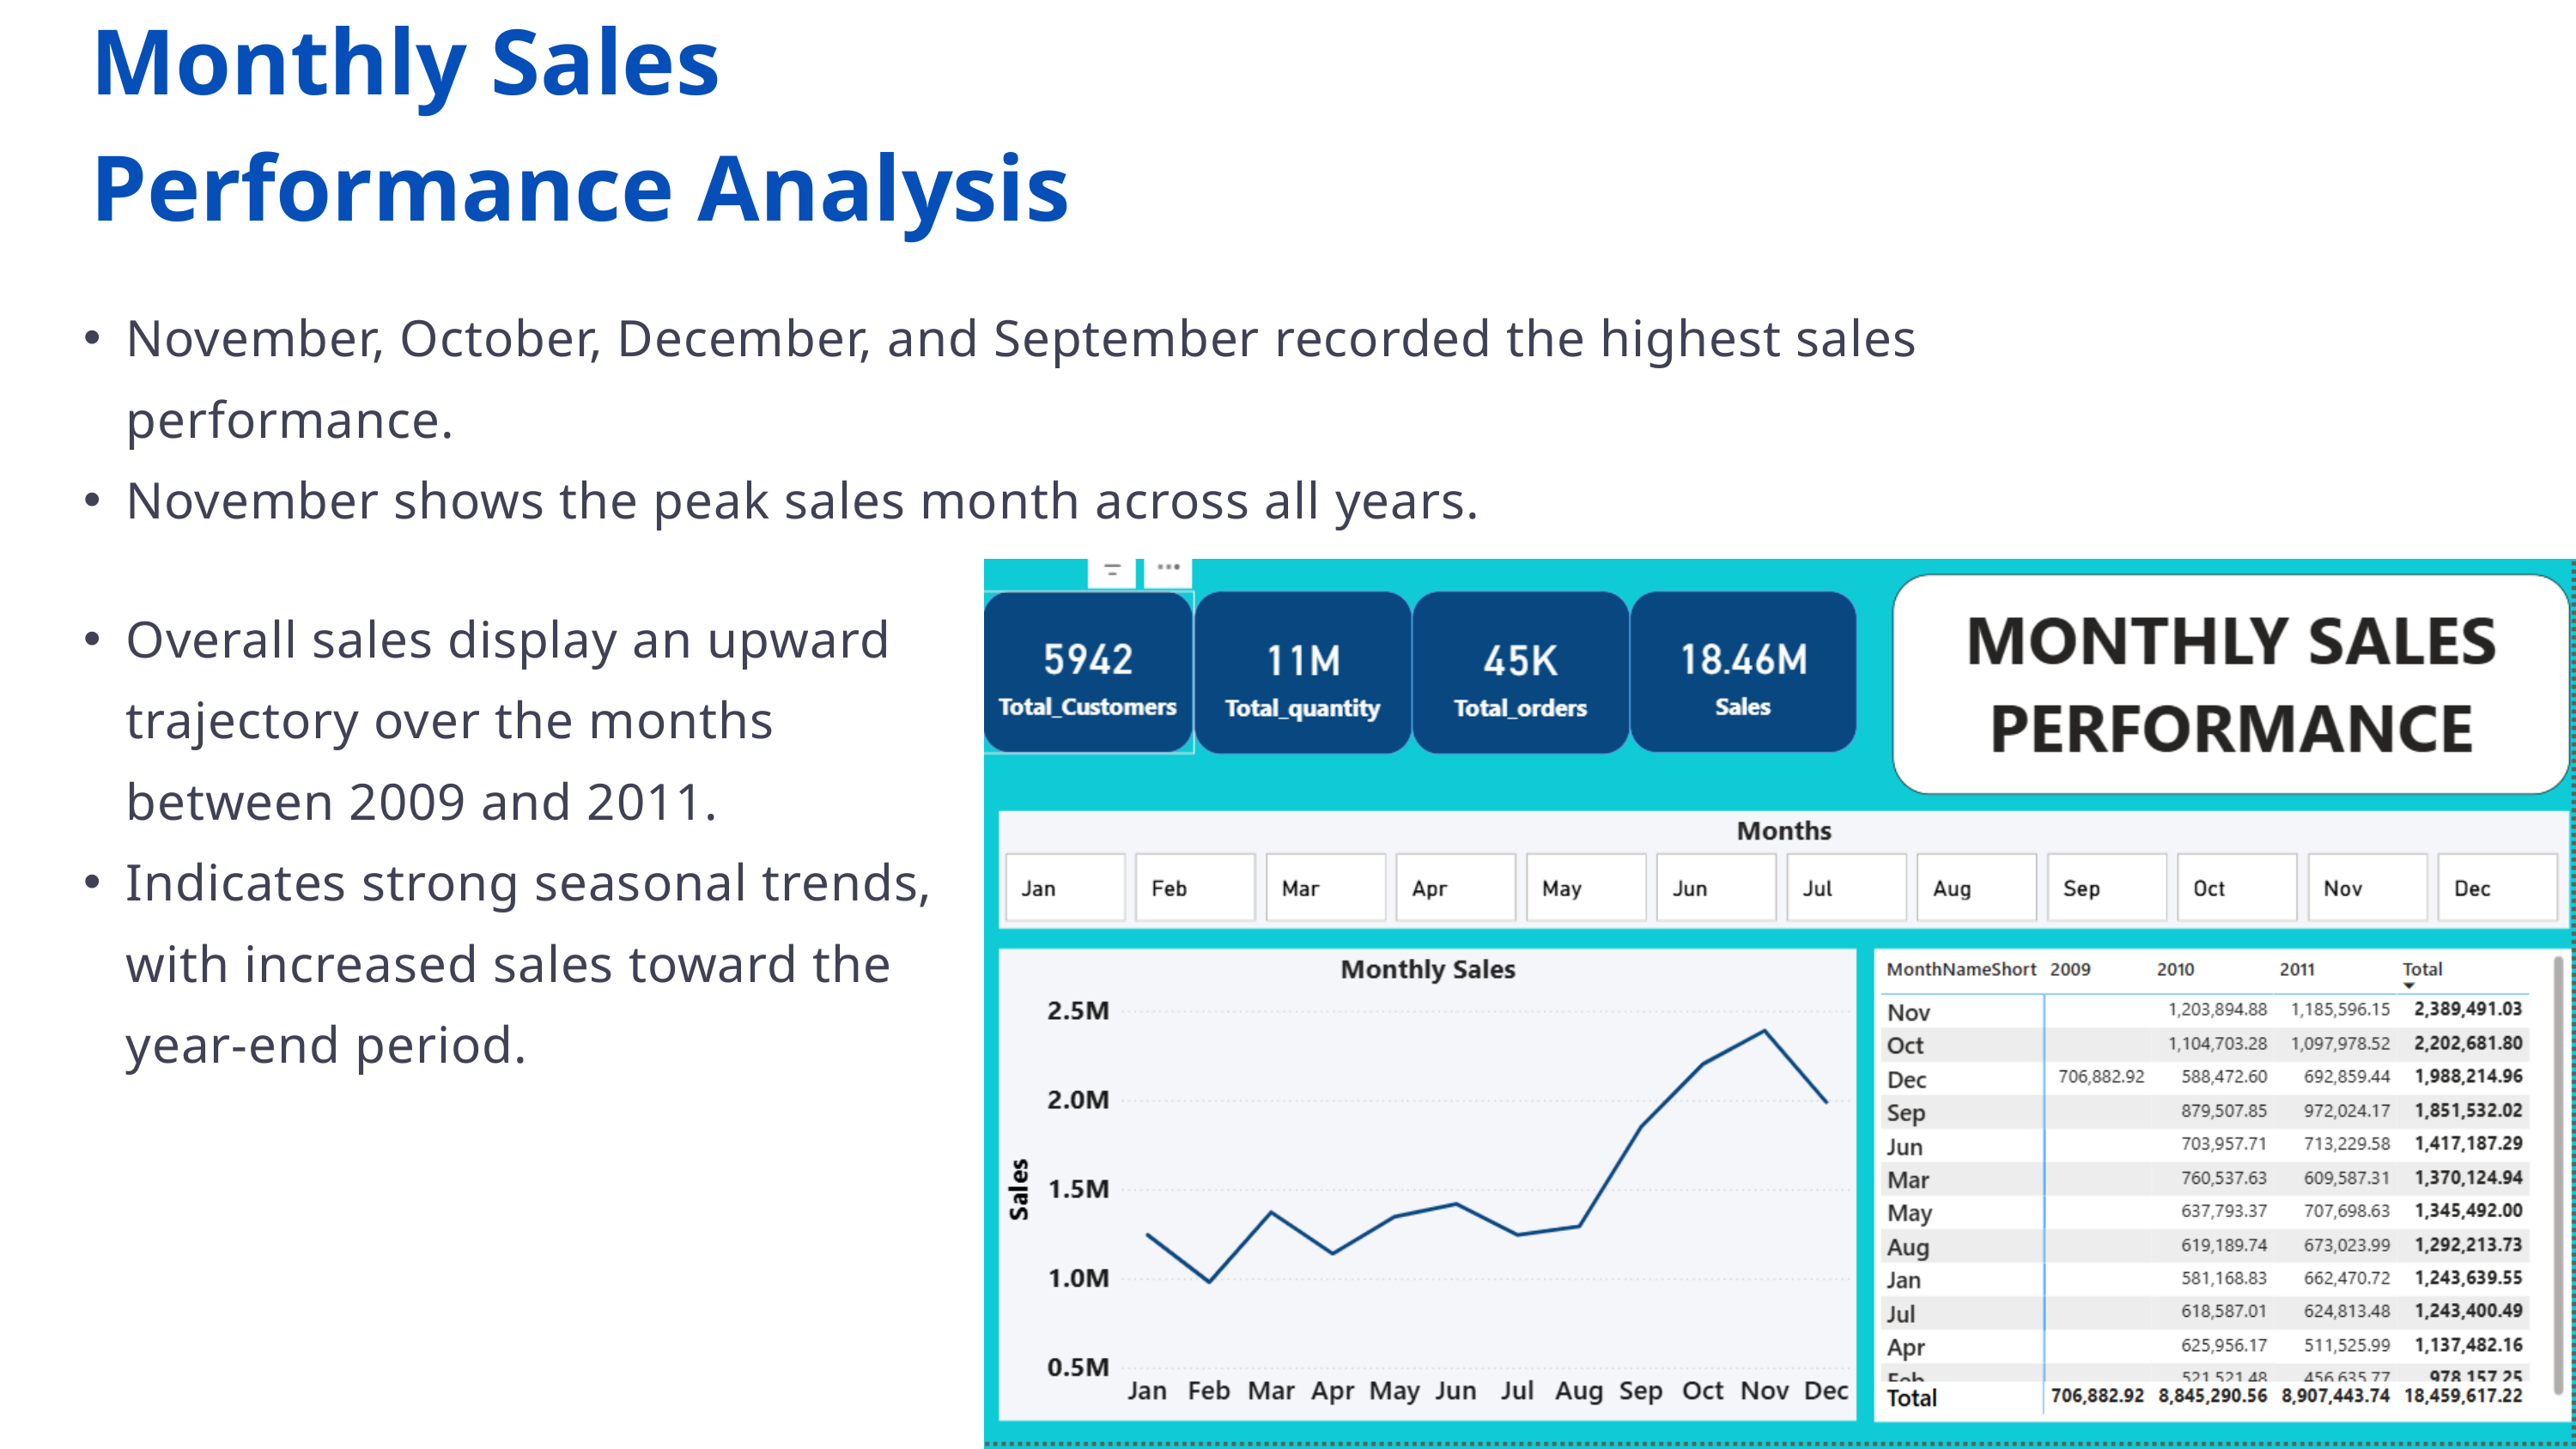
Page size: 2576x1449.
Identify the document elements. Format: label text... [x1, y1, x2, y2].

text_box November, October, December, and September recorded the highest sales performance. November shows the peak sales month across all years. [40, 285, 2184, 610]
text_box Monthly Sales Performance Analysis [90, 0, 1099, 239]
text_box Overall sales display an upward trajectory over the months between 2009 and 2011. Indicates strong seasonal trends, with increased sales toward the year-end period. [40, 586, 947, 1155]
text_box [984, 559, 2576, 1449]
